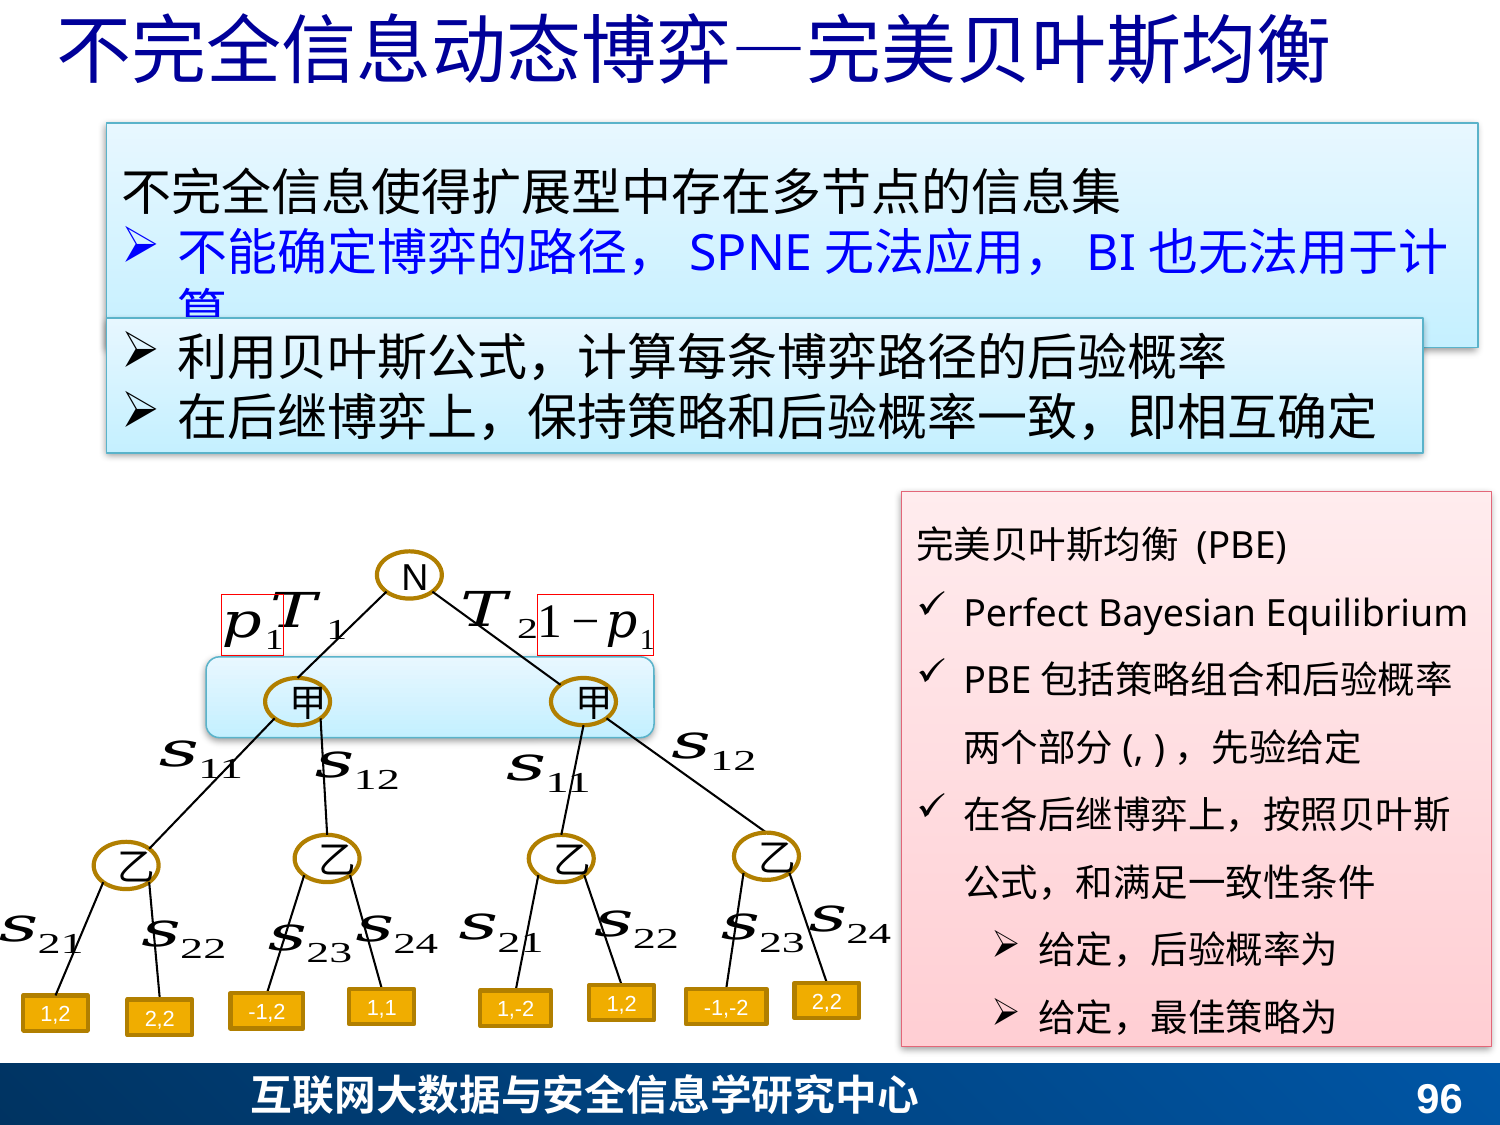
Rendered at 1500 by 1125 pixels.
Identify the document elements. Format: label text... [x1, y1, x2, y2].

slide_number 95 [1127, 1063, 1479, 1125]
title 不完全信息动态博弈—完美贝叶斯均衡 [41, 0, 1500, 114]
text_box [0, 551, 896, 1036]
text_box 利用贝叶斯公式，计算每条博弈路径的后验概率 在后继博弈上，保持策略和后验概率一致，即相互确定 [106, 317, 1424, 454]
text_box 不完全信息使得扩展型中存在多节点的信息集 不能确定博弈的路径，SPNE无法应用，BI也无法用于计算 [106, 122, 1479, 348]
